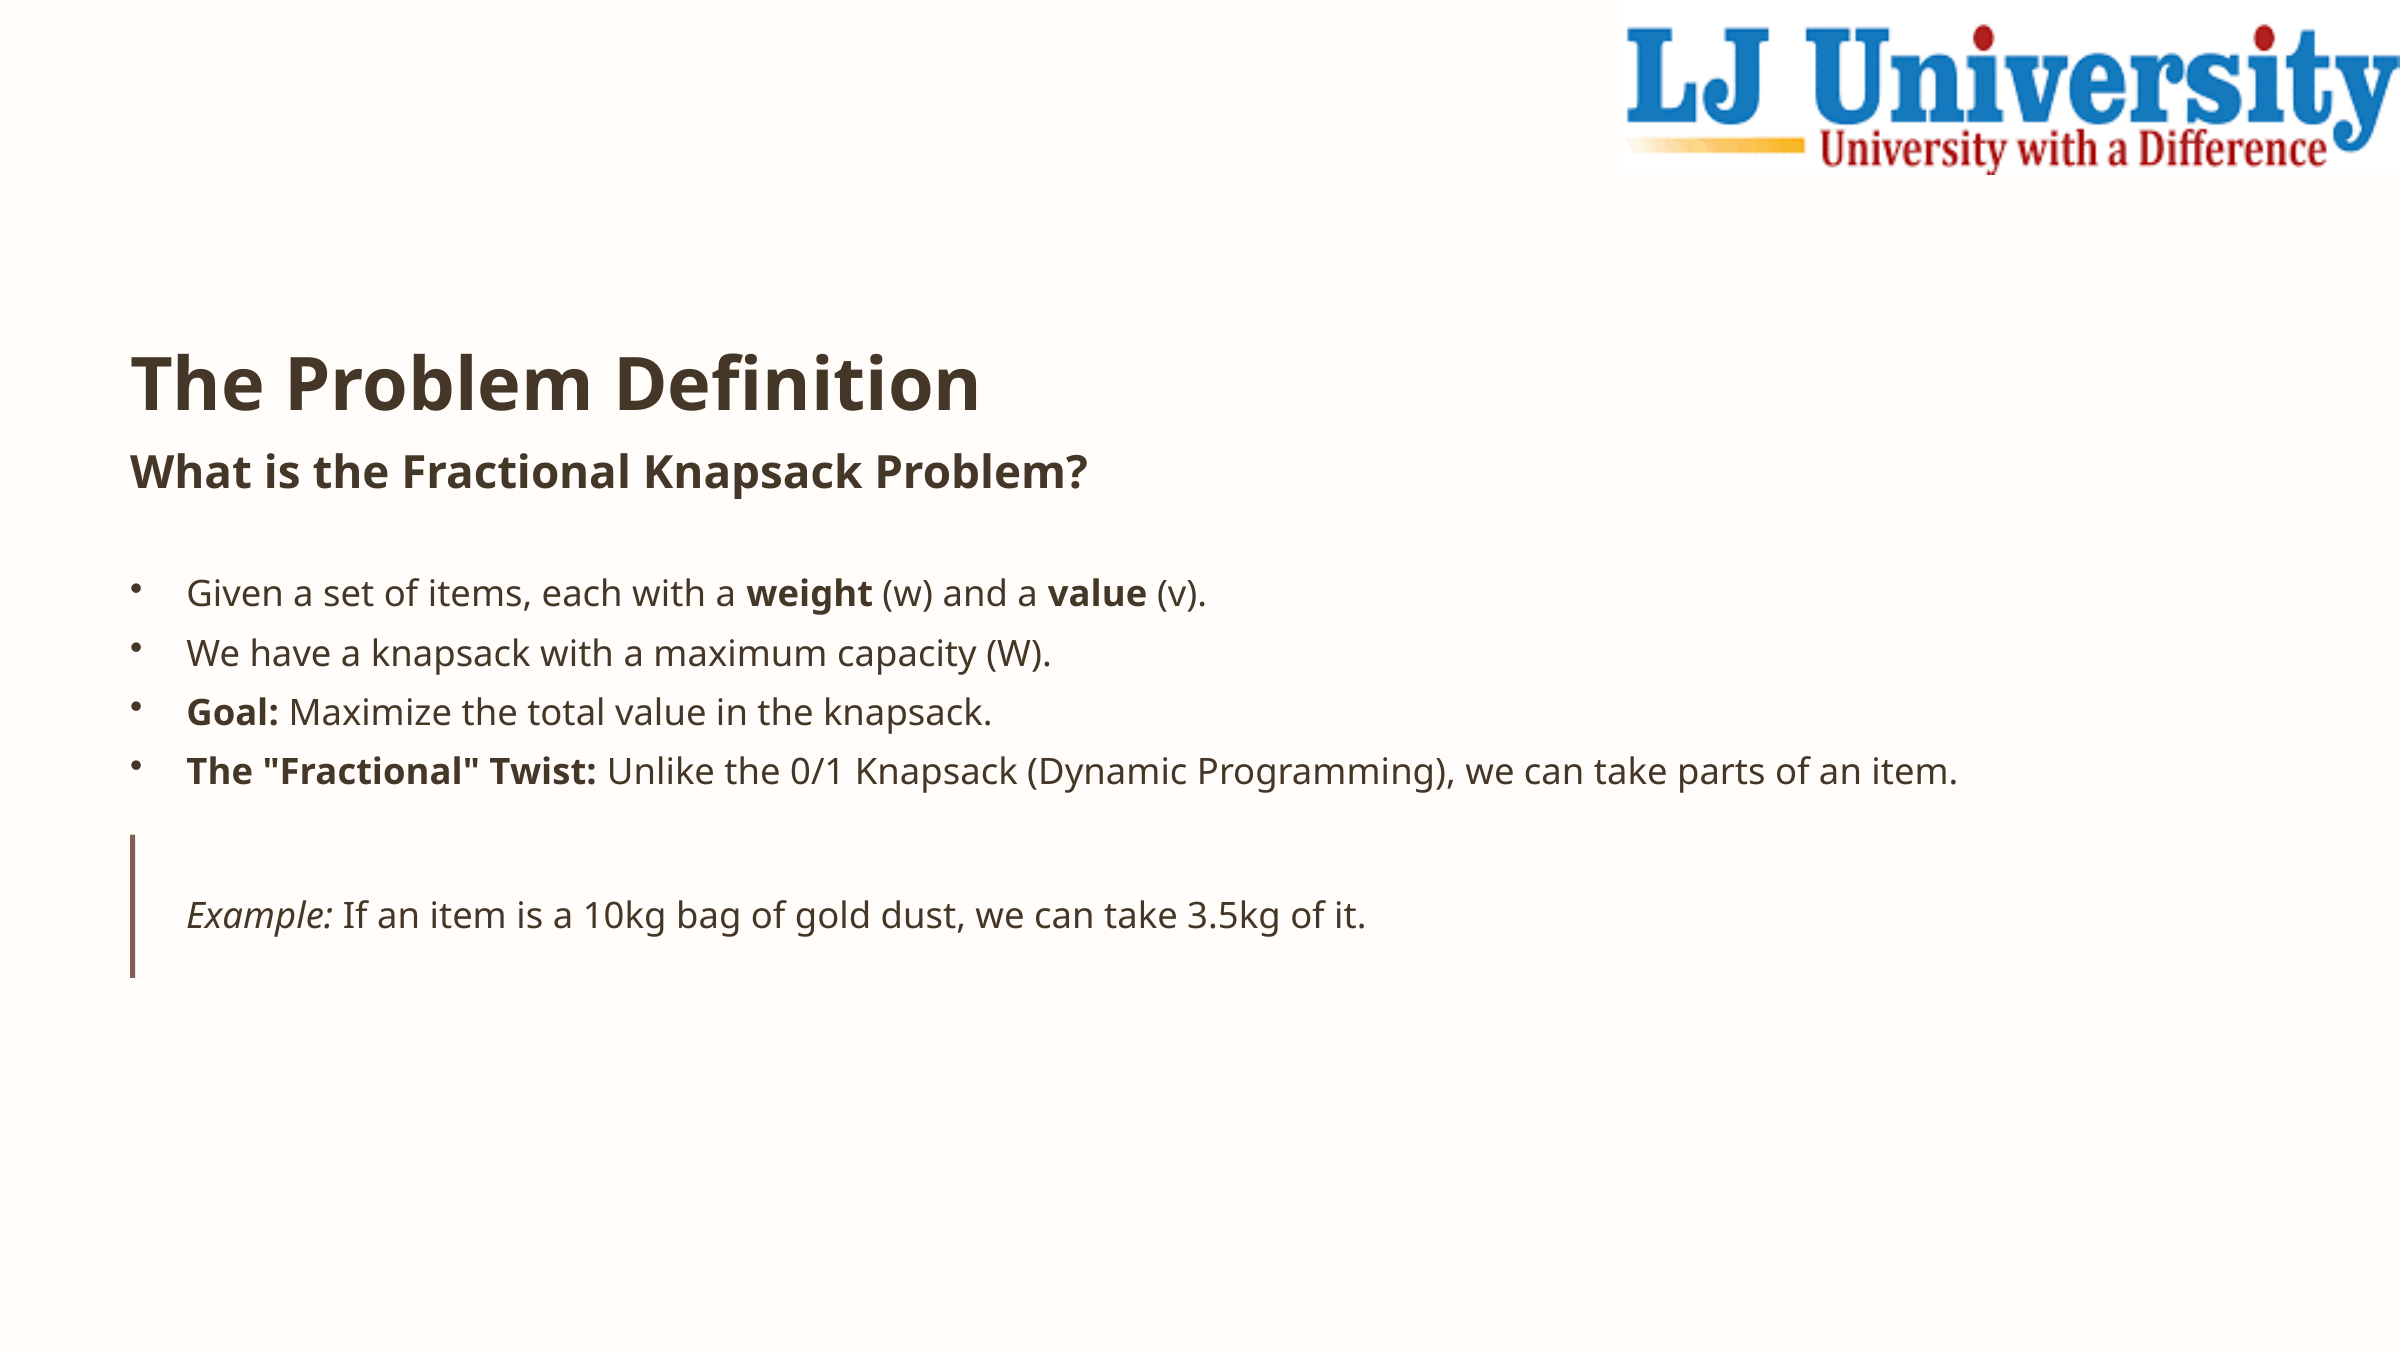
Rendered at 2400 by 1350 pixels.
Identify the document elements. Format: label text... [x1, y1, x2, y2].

text_box [1621, 0, 2400, 175]
text_box Example: If an item is a 10kg bag of gold dust, we can take 3.5kg of it. [186, 876, 2270, 937]
text_box The Problem Definition [130, 332, 875, 426]
text_box What is the Fractional Knapsack Problem? [130, 440, 962, 499]
text_box [130, 834, 136, 978]
text_box Given a set of items, each with a weight (w) and a value (v). We have a knapsack with a maximum capacity (W). Goal: Maximize the total value in the knapsack. The "Fractional" Twist: Unlike the 0/1 Knapsack (Dynamic Programming), we can take parts of an item. [130, 554, 2270, 793]
